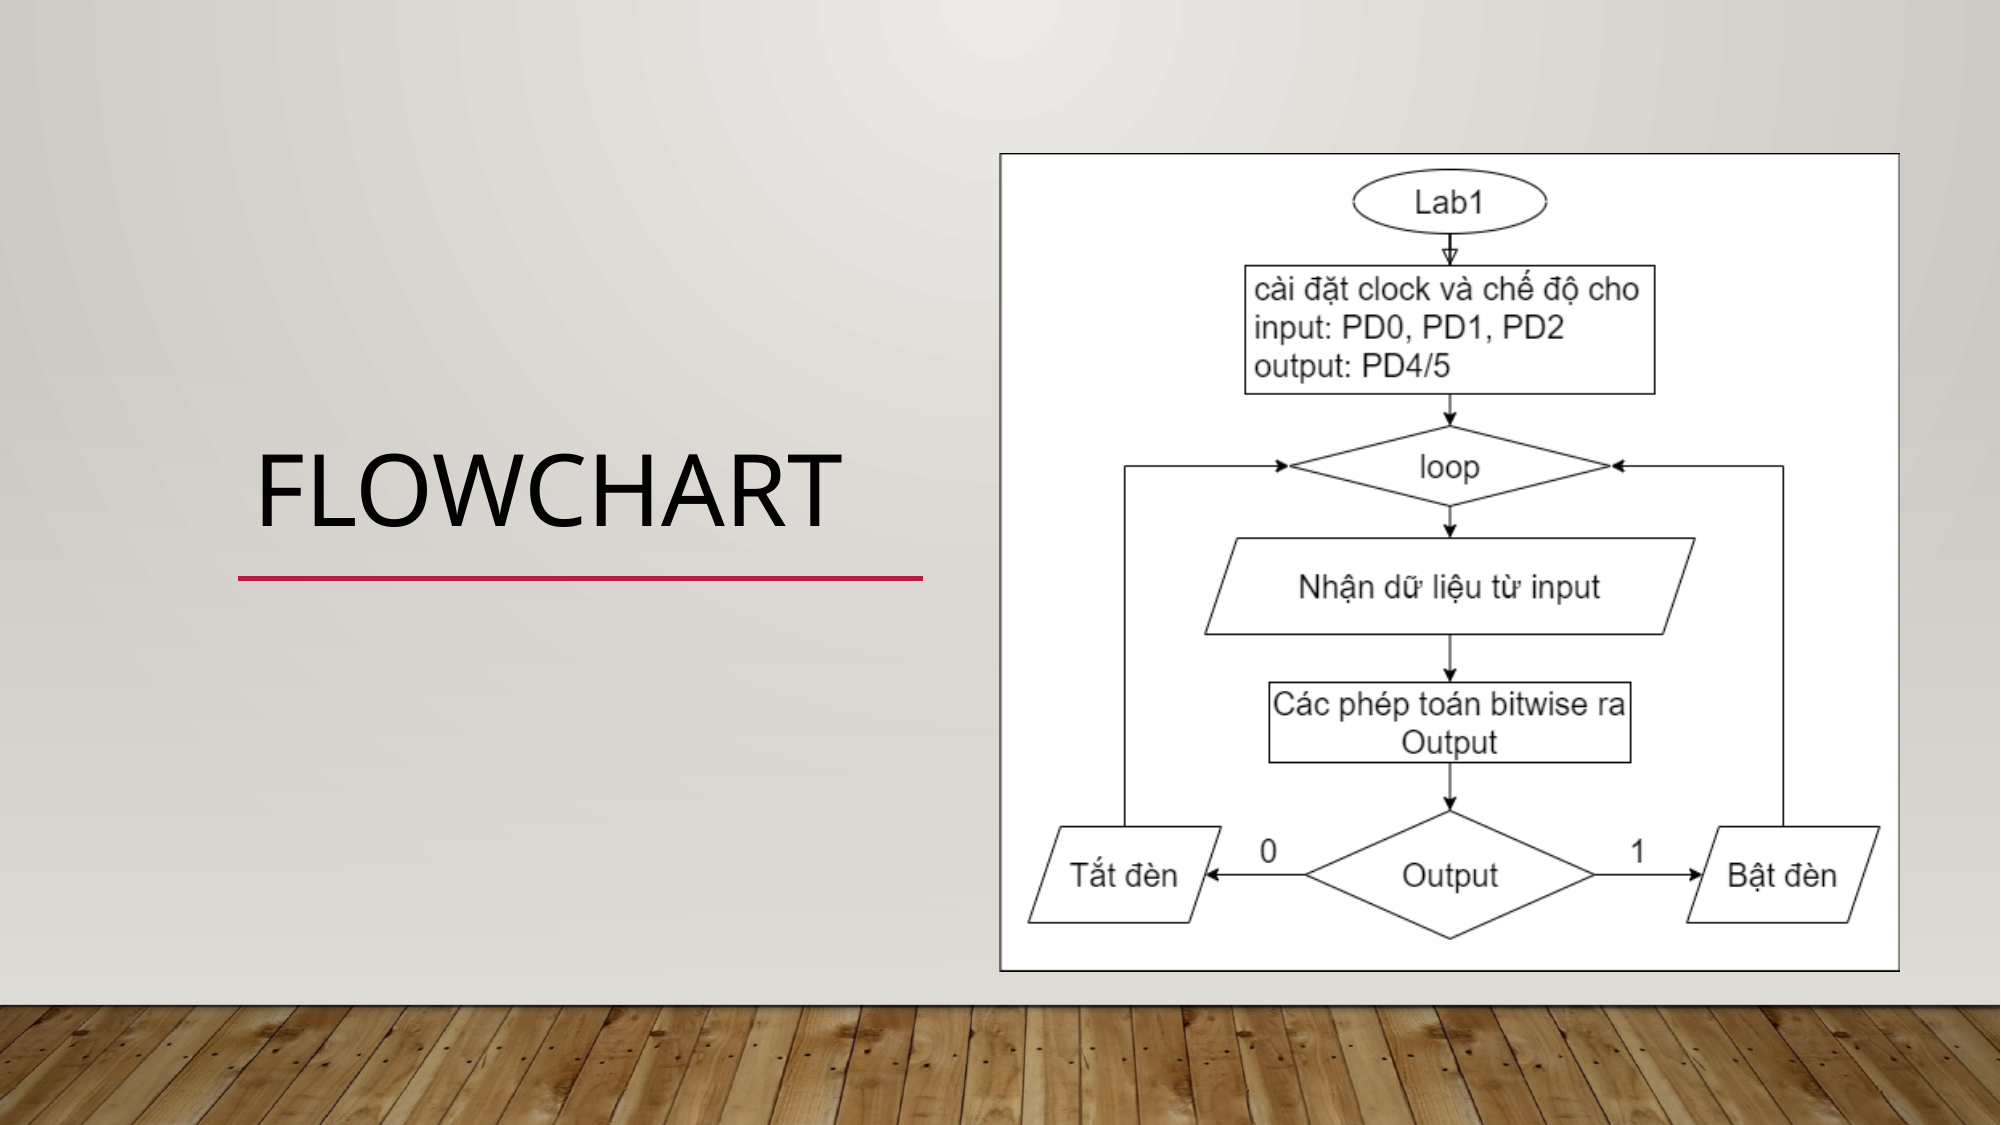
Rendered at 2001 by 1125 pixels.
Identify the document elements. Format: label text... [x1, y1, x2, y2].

title FlowChart [238, 157, 924, 549]
picture [999, 152, 1900, 973]
text_box [0, 330, 2000, 1004]
text_box [0, 0, 2000, 330]
picture [0, 1006, 2000, 1125]
